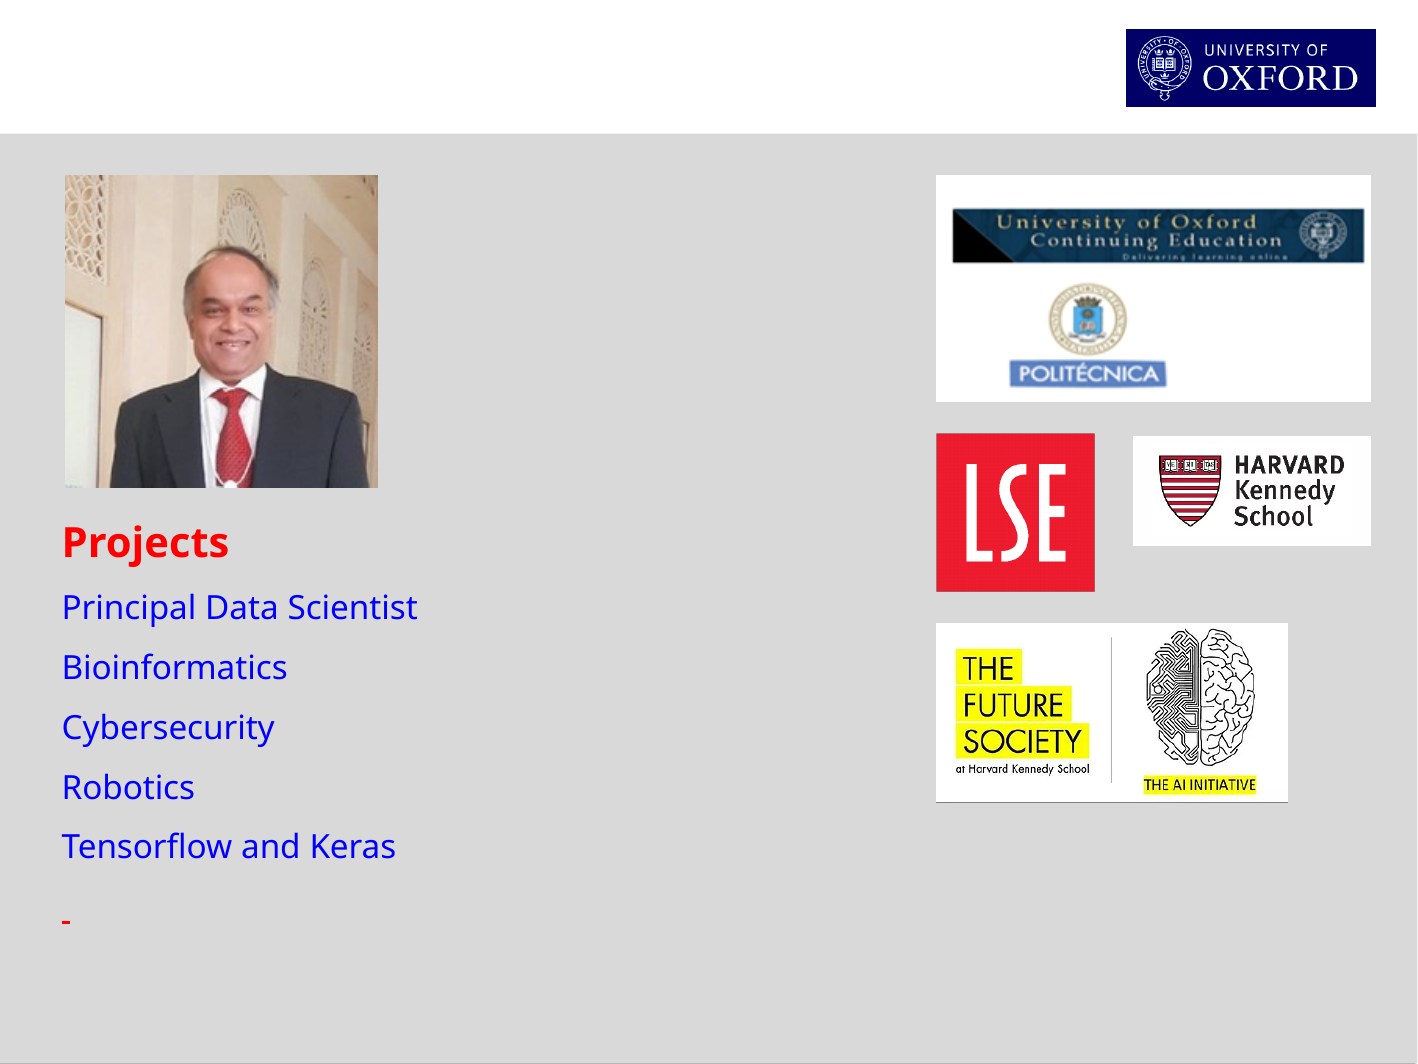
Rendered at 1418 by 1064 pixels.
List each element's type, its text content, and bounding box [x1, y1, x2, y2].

picture [935, 623, 1288, 803]
picture [1133, 436, 1371, 546]
text_box Projects Principal Data Scientist Bioinformatics Cybersecurity Robotics Tensorflow and Keras [46, 433, 1375, 1014]
picture [936, 174, 1371, 402]
picture [936, 433, 1095, 593]
picture [65, 174, 379, 488]
picture [1126, 29, 1376, 107]
